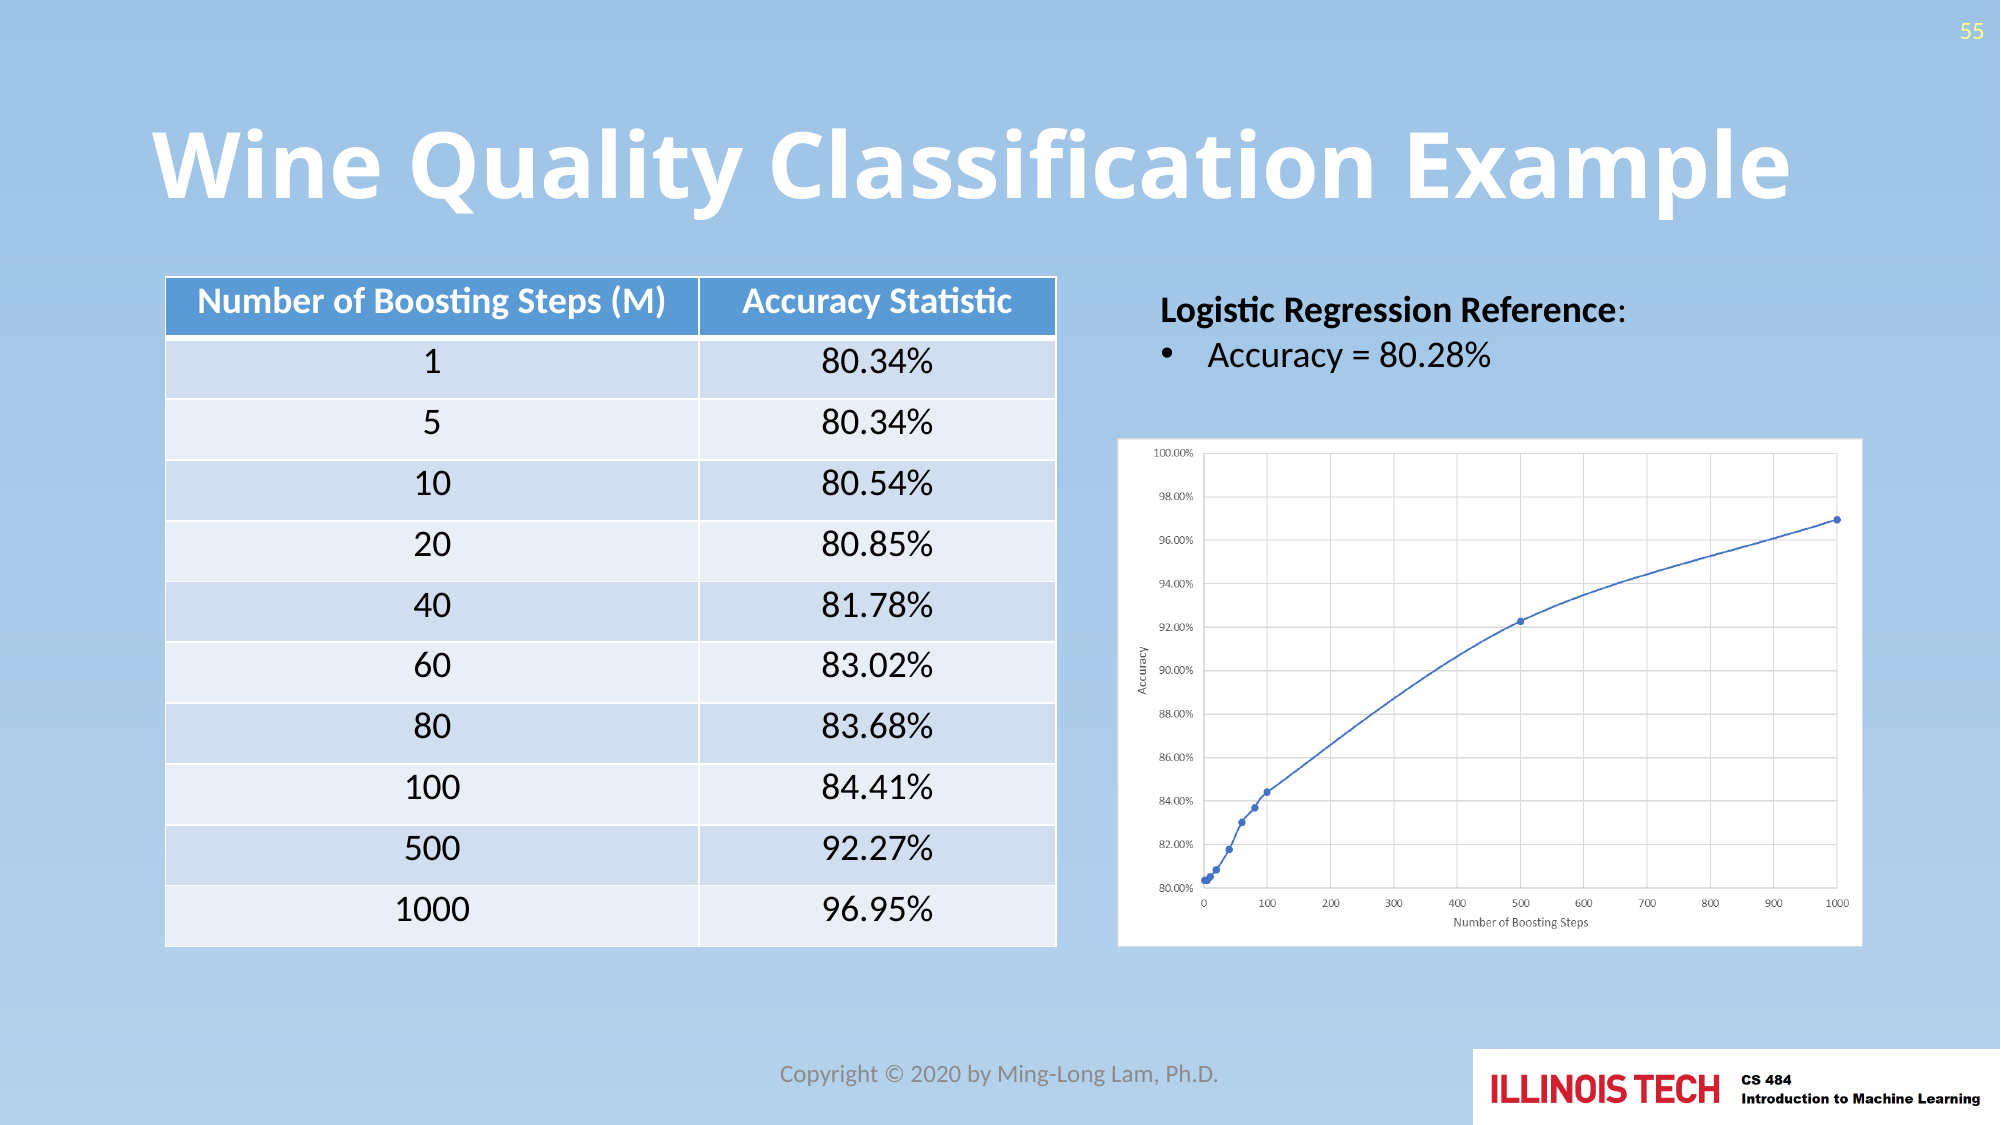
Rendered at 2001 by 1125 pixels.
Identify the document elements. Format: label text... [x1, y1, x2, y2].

picture [1473, 1049, 2000, 1125]
table_cell 80.85% [700, 522, 1055, 581]
table_cell 80.34% [700, 400, 1055, 459]
table_cell 60 [166, 643, 698, 702]
footer Copyright © 2020 by Ming-Long Lam, Ph.D. [662, 1042, 1338, 1103]
title Wine Quality Classification Example [137, 59, 1863, 278]
table_cell 96.95% [700, 886, 1055, 946]
table_cell 84.41% [700, 765, 1055, 824]
table_cell 80.54% [700, 461, 1055, 520]
table_cell 83.68% [700, 704, 1055, 763]
table_cell 92.27% [700, 826, 1055, 885]
table_cell 80.34% [700, 341, 1055, 398]
table_cell 20 [166, 522, 698, 581]
table_cell 100 [166, 765, 698, 824]
table_header Number of Boosting Steps (M) [166, 278, 698, 335]
table_cell 10 [166, 461, 698, 520]
table_cell 80 [166, 704, 698, 763]
table_header Accuracy Statistic [700, 278, 1055, 335]
table_cell 83.02% [700, 643, 1055, 702]
table_cell 5 [166, 400, 698, 459]
slide_number 55 [1550, 0, 2000, 60]
picture [1117, 438, 1863, 947]
text_box Logistic Regression Reference: Accuracy = 80.28% [1145, 277, 1643, 382]
table_cell 1000 [166, 886, 698, 946]
table_cell 1 [166, 341, 698, 398]
table_cell 500 [166, 826, 698, 885]
table_cell 40 [166, 582, 698, 641]
table_cell 81.78% [700, 582, 1055, 641]
